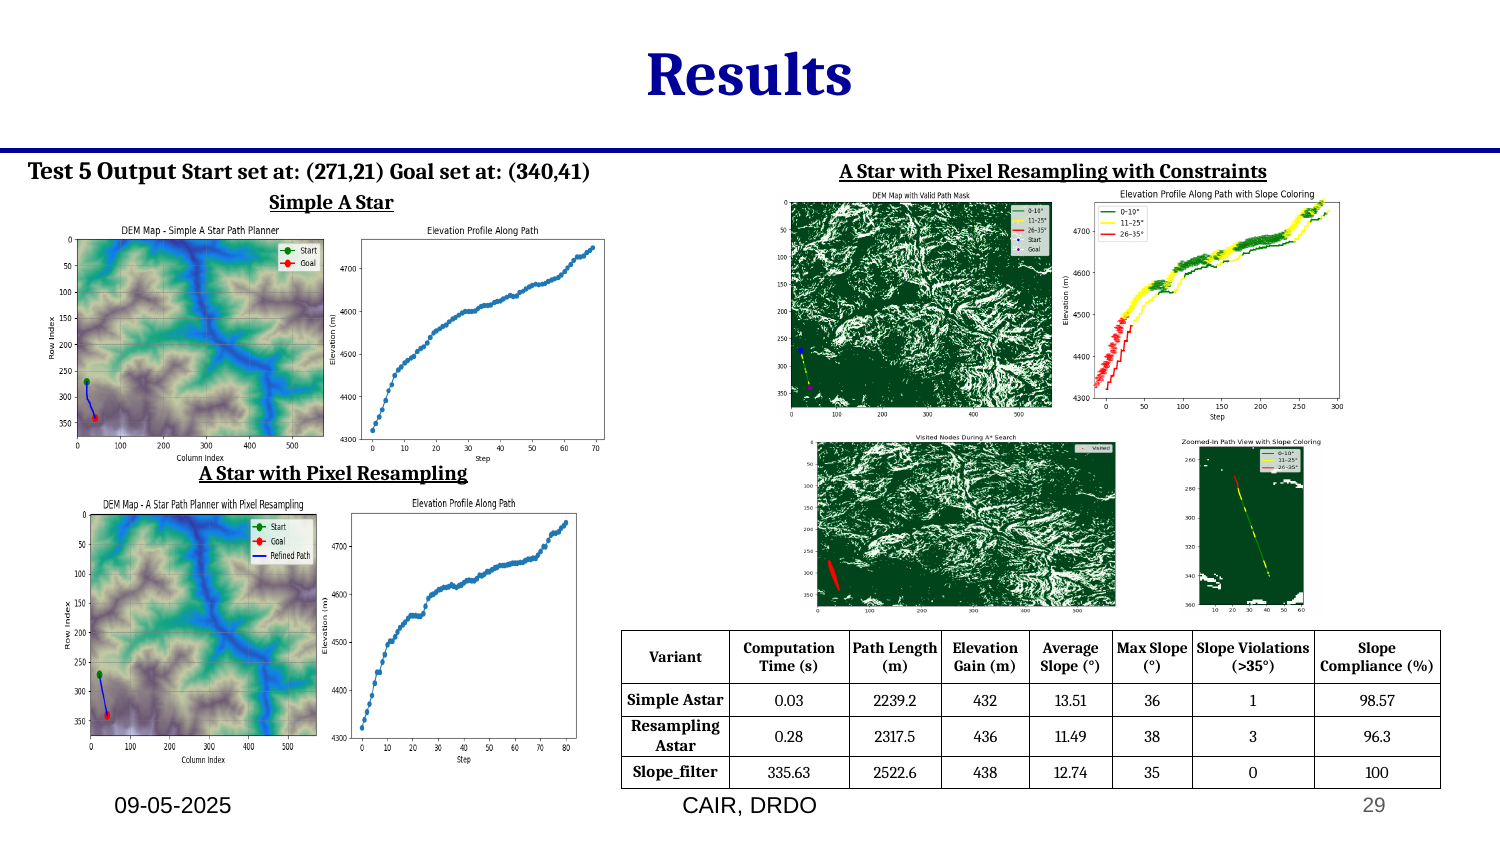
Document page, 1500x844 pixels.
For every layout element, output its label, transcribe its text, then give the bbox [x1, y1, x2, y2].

table_cell 2239.2 [850, 684, 941, 716]
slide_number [103, 782, 441, 827]
table_cell 438 [942, 757, 1029, 788]
table_cell 12.74 [1030, 757, 1112, 788]
table_cell 0 [1193, 757, 1314, 788]
table_cell 2522.6 [850, 757, 941, 788]
table_cell 100 [1315, 757, 1440, 788]
table_cell 3 [1193, 717, 1314, 756]
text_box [774, 188, 1344, 421]
text_box A Star with Pixel Resampling with Constraints [824, 158, 1295, 187]
text_box A Star with Pixel Resampling [183, 472, 495, 494]
table_header Max Slope (°) [1113, 631, 1192, 683]
slide_number 29 [1059, 789, 1397, 827]
table_header Computation Time (s) [730, 631, 849, 683]
table_cell Simple Astar [622, 684, 729, 716]
table_cell 1 [1193, 684, 1314, 716]
text_box Simple A Star [254, 175, 497, 223]
table_cell 96.3 [1315, 717, 1440, 756]
table_cell 38 [1113, 717, 1192, 756]
text_box Test 5 Output Start set at: (271,21) Goal set at: (340,41) [12, 139, 722, 149]
title Results [103, 0, 1397, 148]
table_header Slope Compliance (%) [1315, 631, 1440, 683]
table_cell 13.51 [1030, 684, 1112, 716]
table_cell 36 [1113, 684, 1192, 716]
table_header Slope Violations (>35°) [1193, 631, 1314, 683]
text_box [62, 495, 578, 765]
table_cell 335.63 [730, 757, 849, 788]
table_header Average Slope (°) [1030, 631, 1112, 683]
table_cell 2317.5 [850, 717, 941, 756]
table_header Elevation Gain (m) [942, 631, 1029, 683]
footer CAIR, DRDO [496, 782, 1004, 827]
table_cell Resampling Astar [622, 717, 729, 756]
text_box A Star with Pixel Resampling with Constraints [824, 145, 1295, 149]
table_cell Slope_filter [622, 757, 729, 788]
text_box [47, 224, 607, 464]
table_header Path Length (m) [850, 631, 941, 683]
table_cell 98.57 [1315, 684, 1440, 716]
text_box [799, 433, 1324, 616]
table_cell 0.28 [730, 717, 849, 756]
table_cell 432 [942, 684, 1029, 716]
table_cell 11.49 [1030, 717, 1112, 756]
table_header Variant [622, 631, 729, 683]
table_cell 436 [942, 717, 1029, 756]
table_cell 0.03 [730, 684, 849, 716]
text_box Test 5 Output Start set at: (271,21) Goal set at: (340,41) [12, 158, 722, 195]
table_cell 35 [1113, 757, 1192, 788]
